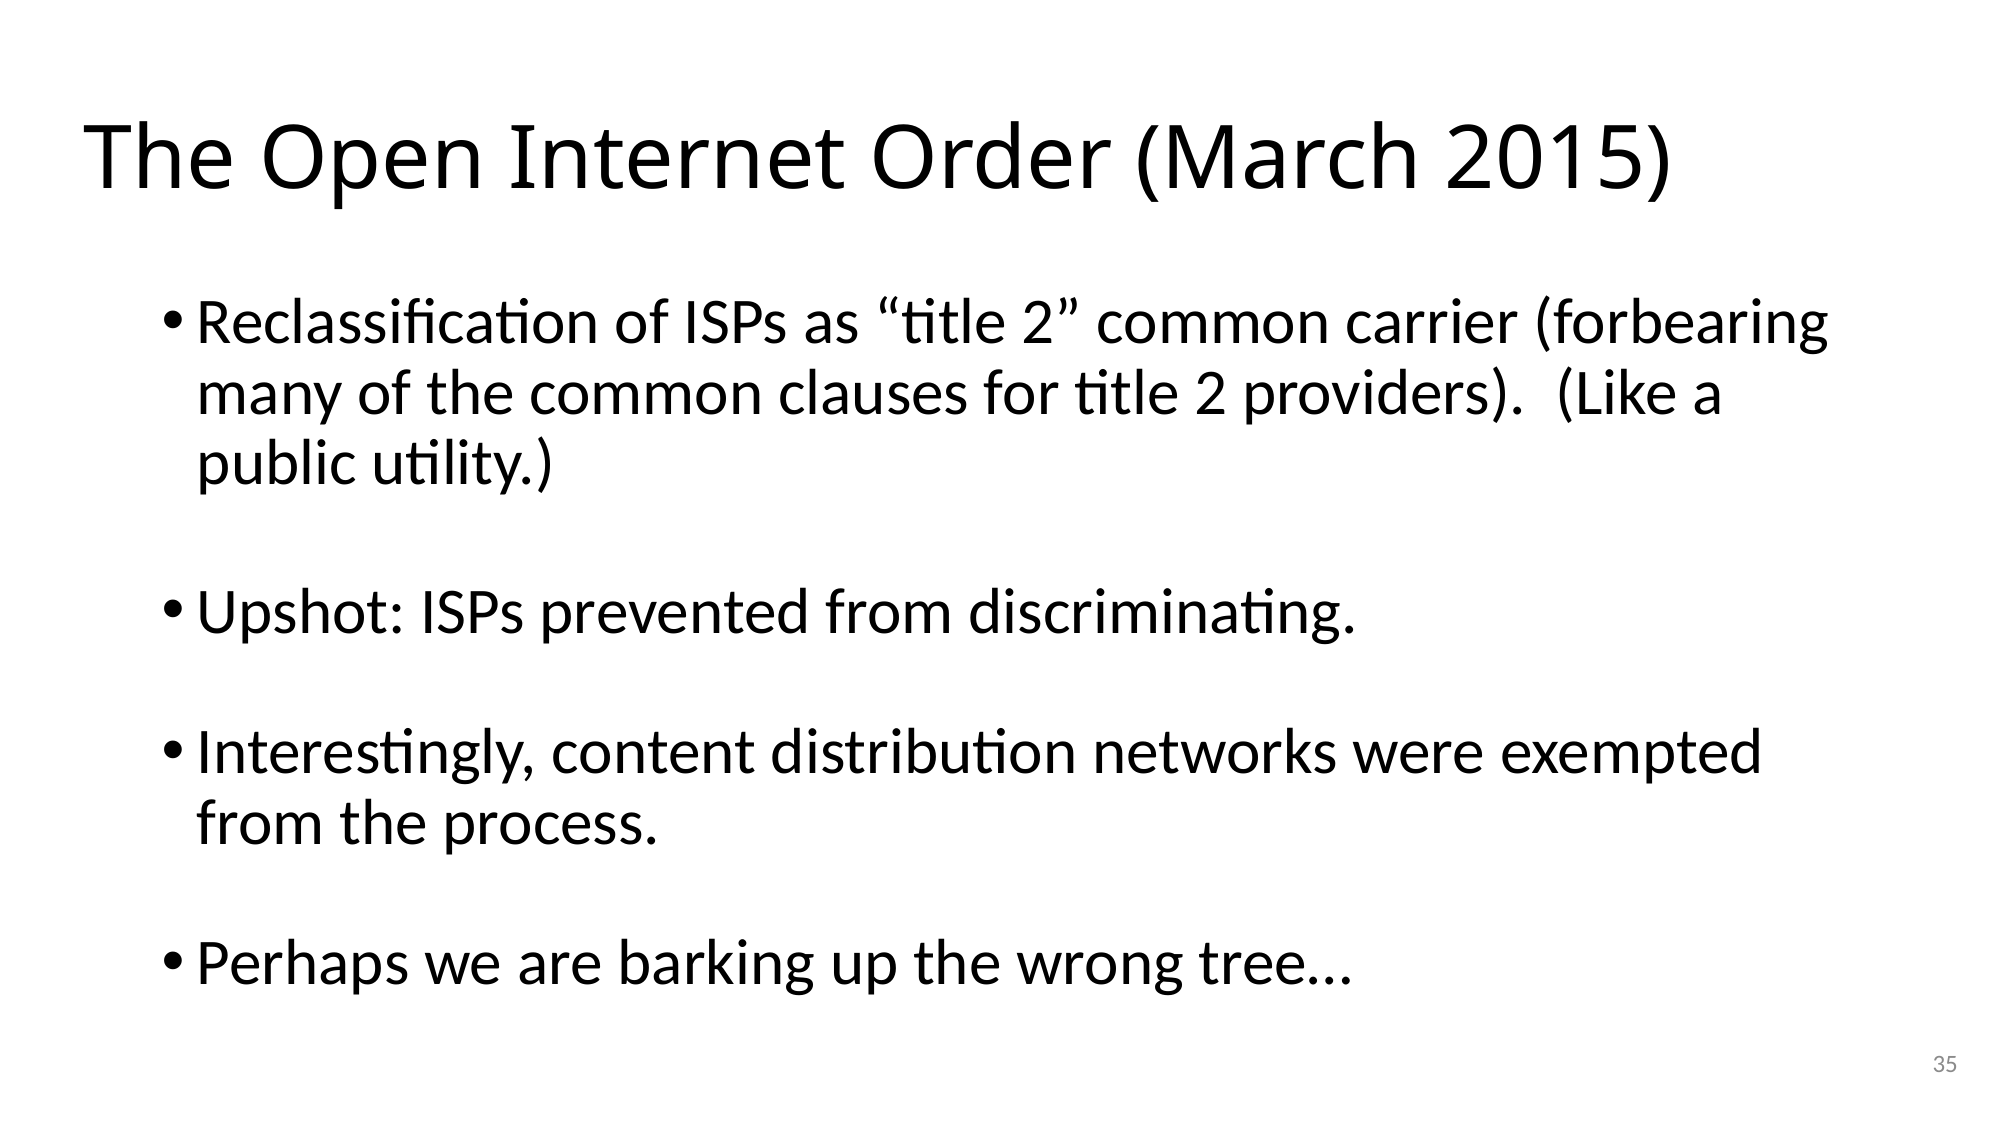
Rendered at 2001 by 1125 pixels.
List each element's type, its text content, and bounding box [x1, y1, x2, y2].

list Reclassification of ISPs as “title 2” common carrier (forbearing many of the common clauses for title 2 providers). (Like a public utility.) Upshot: ISPs prevented from discriminating. Interestingly, content distribution networks were exempted from the process. Perhaps we are barking up the wrong tree… [146, 272, 1854, 1020]
slide_number 35 [1853, 1019, 1974, 1106]
title The Open Internet Order (March 2015) [68, 97, 1932, 223]
